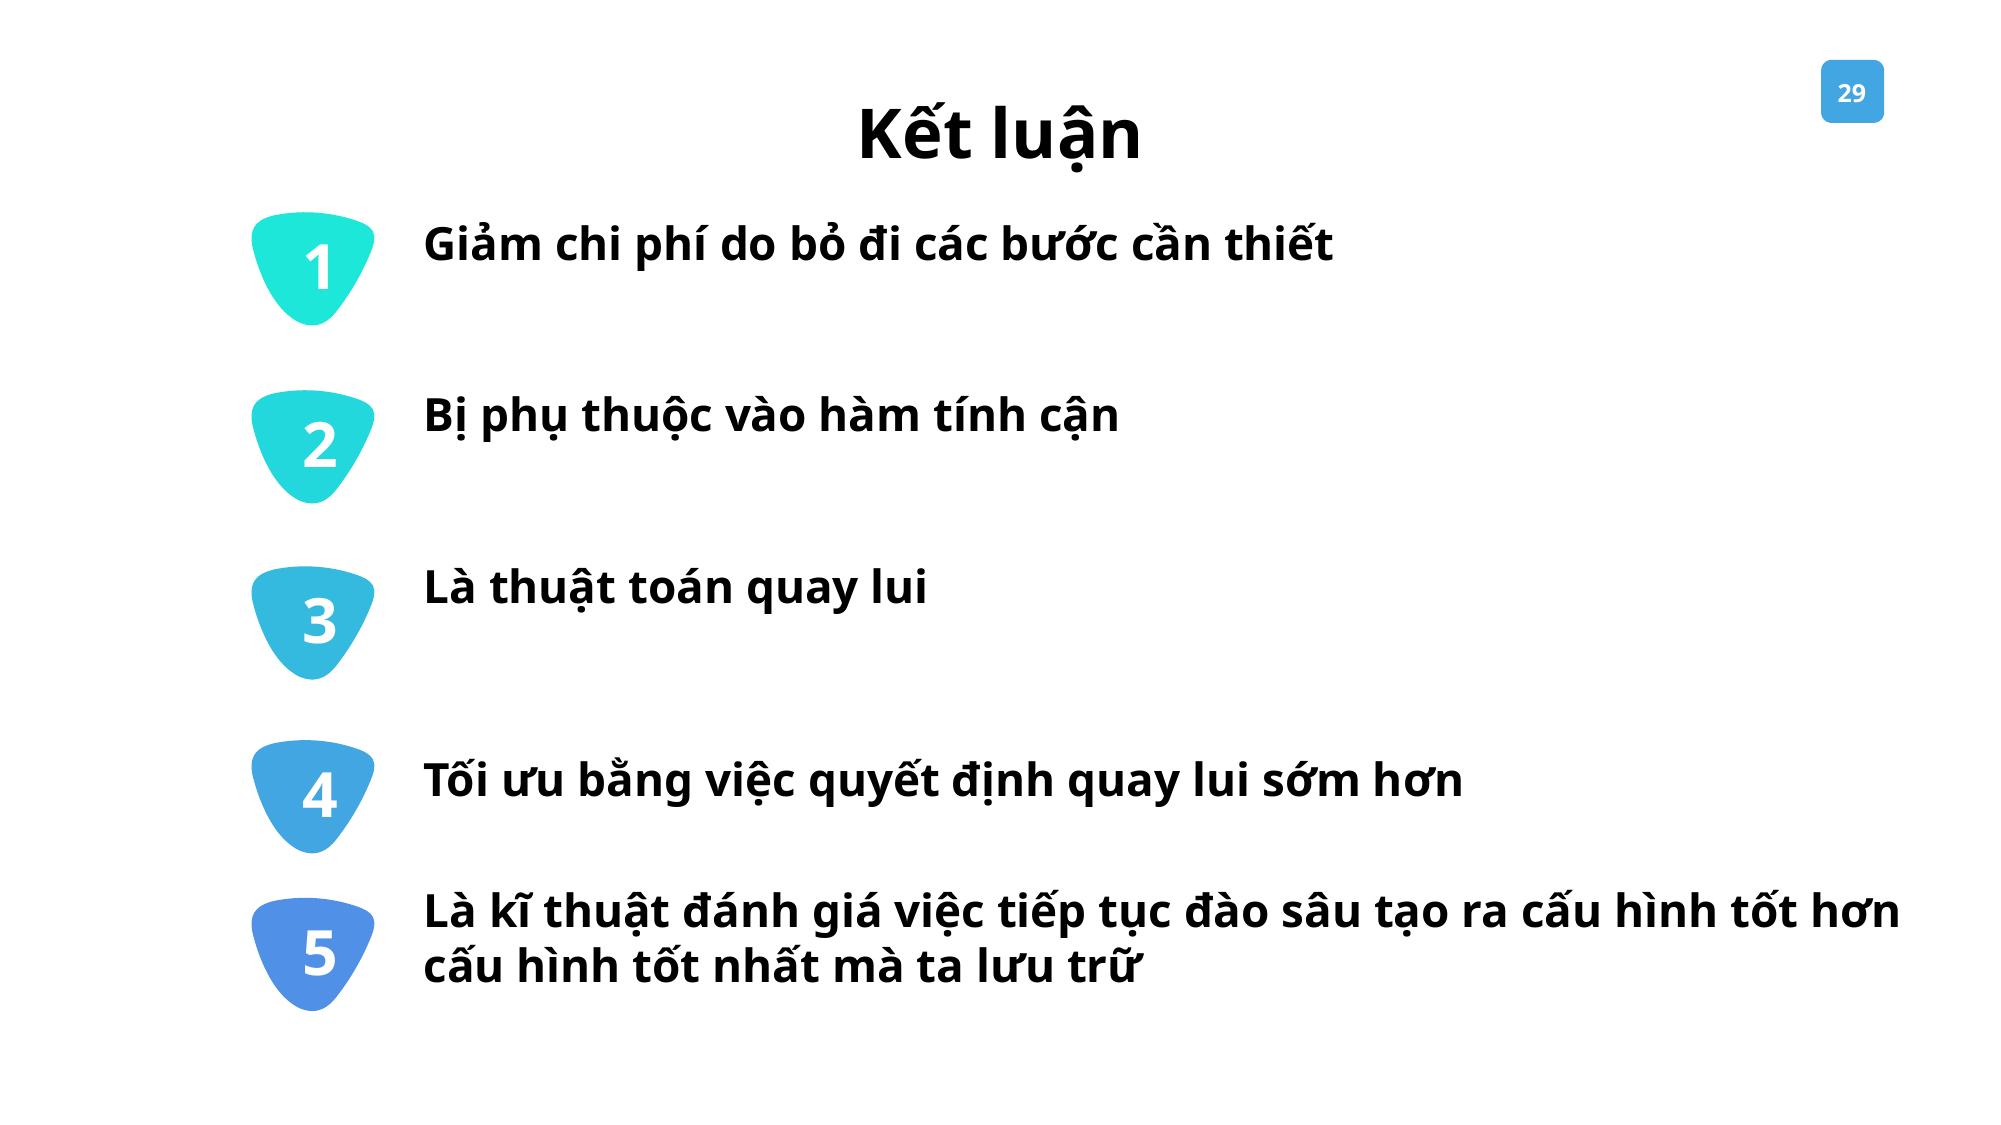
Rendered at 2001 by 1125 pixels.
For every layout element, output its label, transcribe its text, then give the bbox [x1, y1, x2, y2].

text_box [251, 740, 375, 854]
text_box 2 [287, 397, 339, 488]
text_box Bị phụ thuộc vào hàm tính cận [408, 377, 1957, 448]
text_box [251, 566, 375, 680]
text_box 3 [287, 573, 339, 664]
text_box 5 [287, 905, 339, 995]
text_box [251, 897, 375, 1012]
text_box Giảm chi phí do bỏ đi các bước cần thiết [408, 207, 1957, 277]
text_box 4 [287, 747, 339, 838]
text_box Kết luận [717, 60, 1284, 180]
text_box [251, 390, 375, 504]
text_box Tối ưu bằng việc quyết định quay lui sớm hơn [408, 743, 1957, 814]
text_box 1 [287, 219, 339, 310]
text_box Là thuật toán quay lui [408, 550, 1957, 621]
text_box [251, 212, 375, 326]
text_box Là kĩ thuật đánh giá việc tiếp tục đào sâu tạo ra cấu hình tốt hơn cấu hình tốt nhất mà ta lưu trữ [408, 873, 1957, 999]
